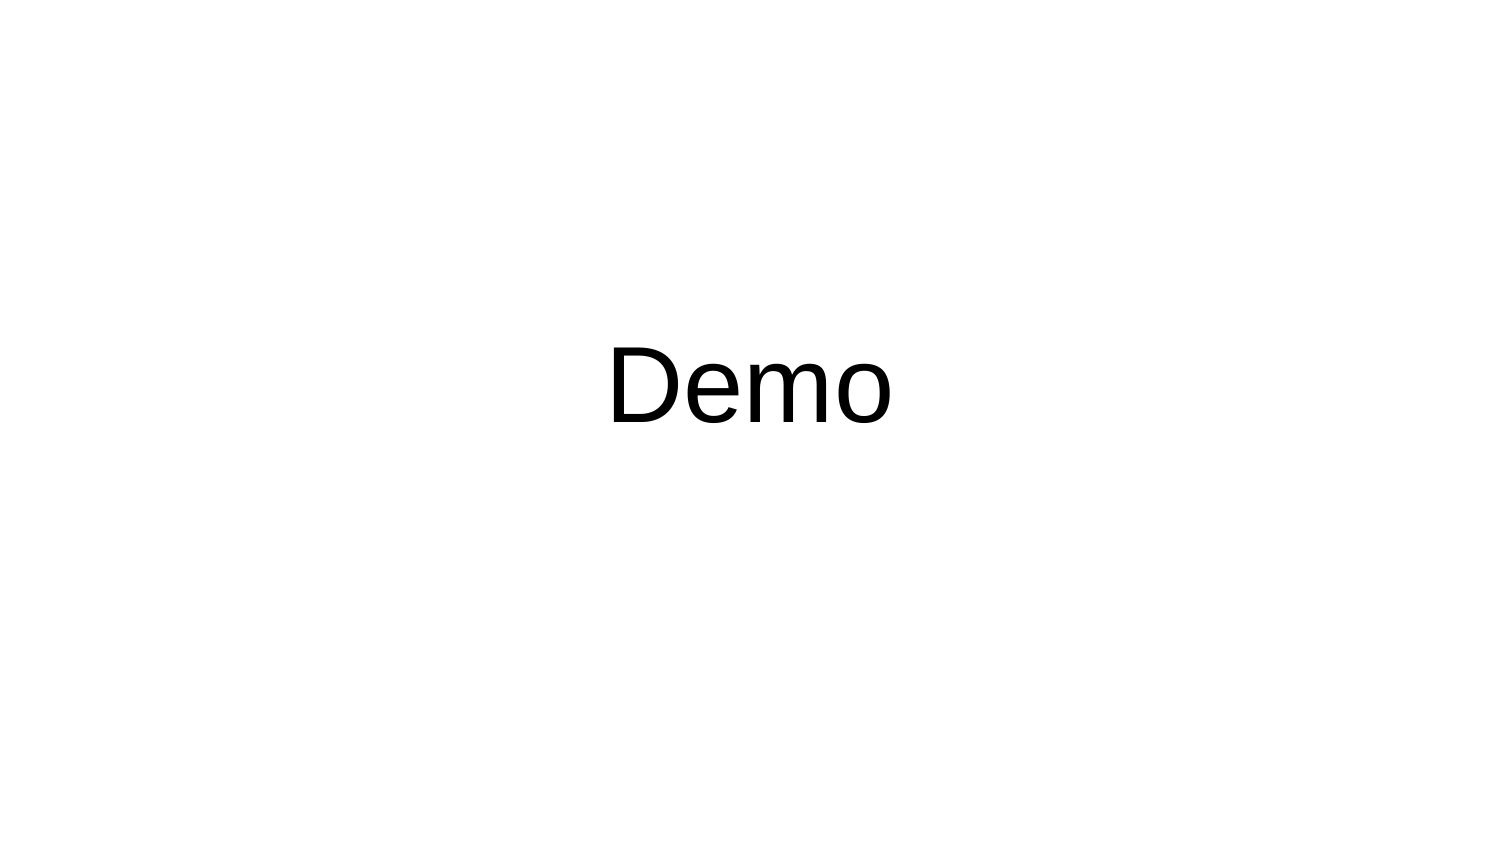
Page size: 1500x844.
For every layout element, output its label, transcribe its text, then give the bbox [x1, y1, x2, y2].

title Demo [51, 287, 1449, 459]
